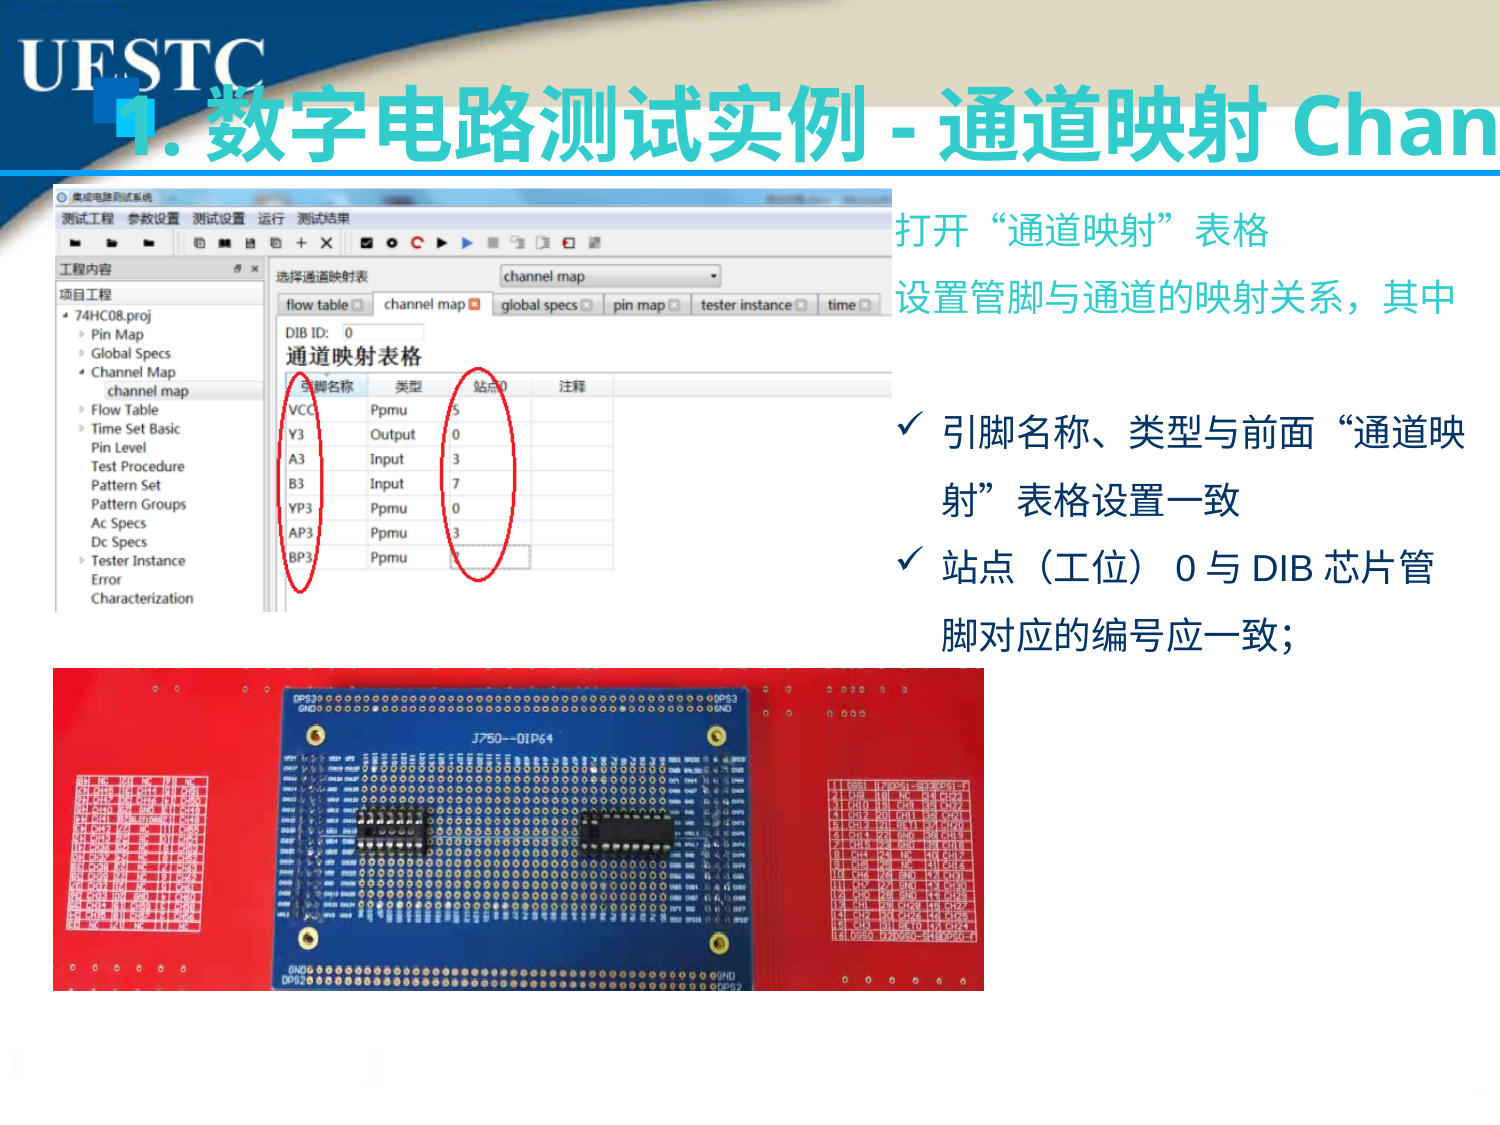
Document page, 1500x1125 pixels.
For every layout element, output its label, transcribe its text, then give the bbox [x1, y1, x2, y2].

text_box 打开“通道映射”表格 设置管脚与通道的映射关系，其中 引脚名称、类型与前面“通道映射”表格设置一致 站点（工位）0与DIB芯片管脚对应的编号应一致； [879, 180, 1484, 665]
text_box 1.数字电路测试实例-通道映射Channel map [98, 64, 1500, 172]
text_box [93, 77, 155, 138]
picture [0, 0, 1500, 170]
picture [0, 176, 1500, 1125]
